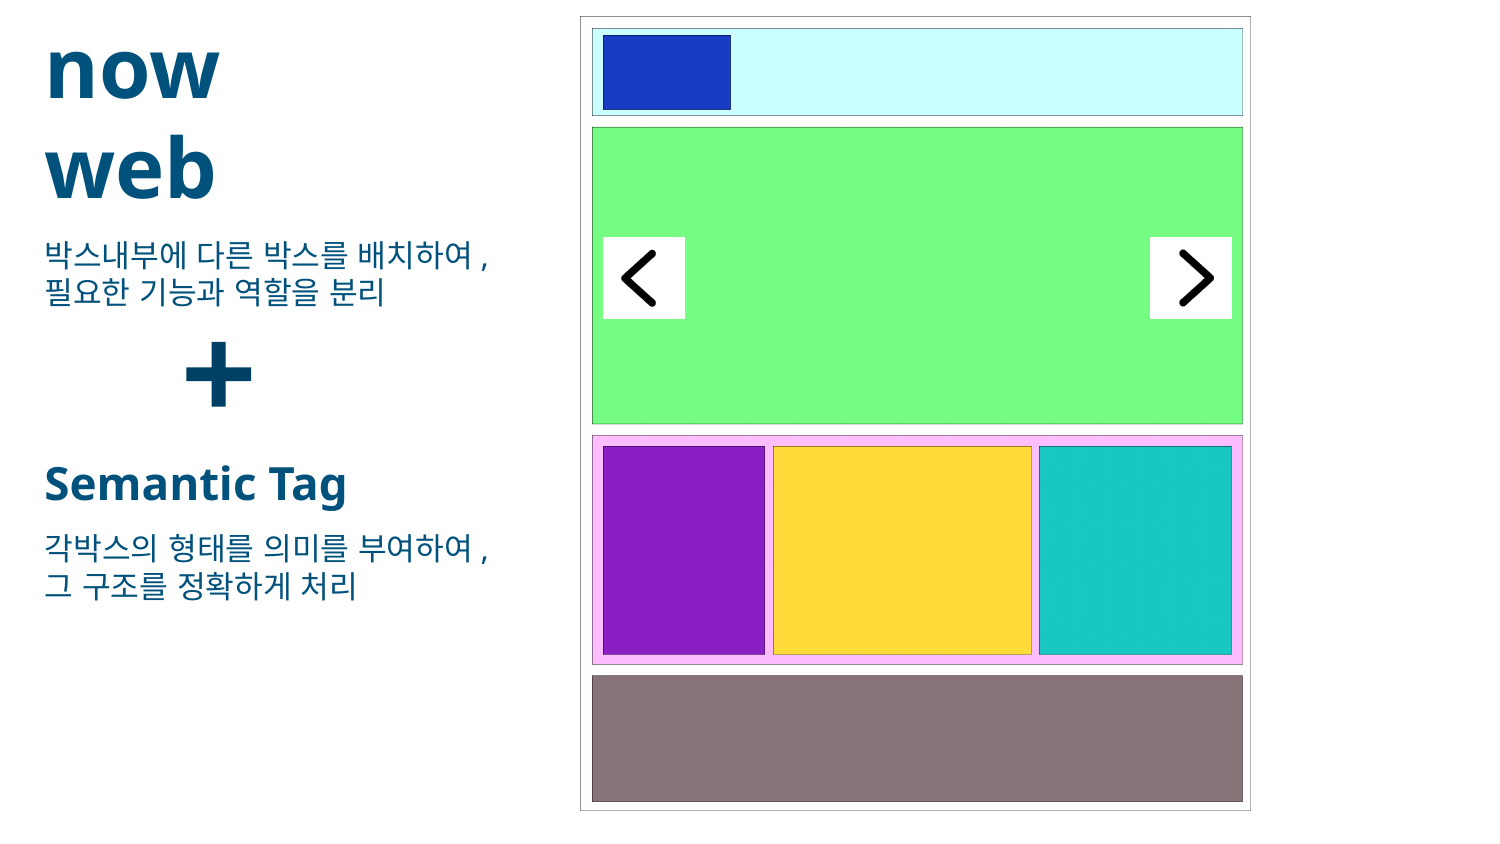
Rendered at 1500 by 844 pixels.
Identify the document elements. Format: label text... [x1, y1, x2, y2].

text_box [186, 341, 252, 407]
text_box Semantic Tag [0, 439, 458, 521]
text_box 박스내부에 다른 박스를 배치하여, 필요한 기능과 역할을 분리 [0, 220, 544, 333]
text_box now web [0, 0, 493, 220]
text_box 각박스의 형태를 의미를 부여하여, 그 구조를 정확하게 처리 [0, 514, 550, 682]
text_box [602, 446, 1232, 656]
picture [580, 16, 1251, 811]
